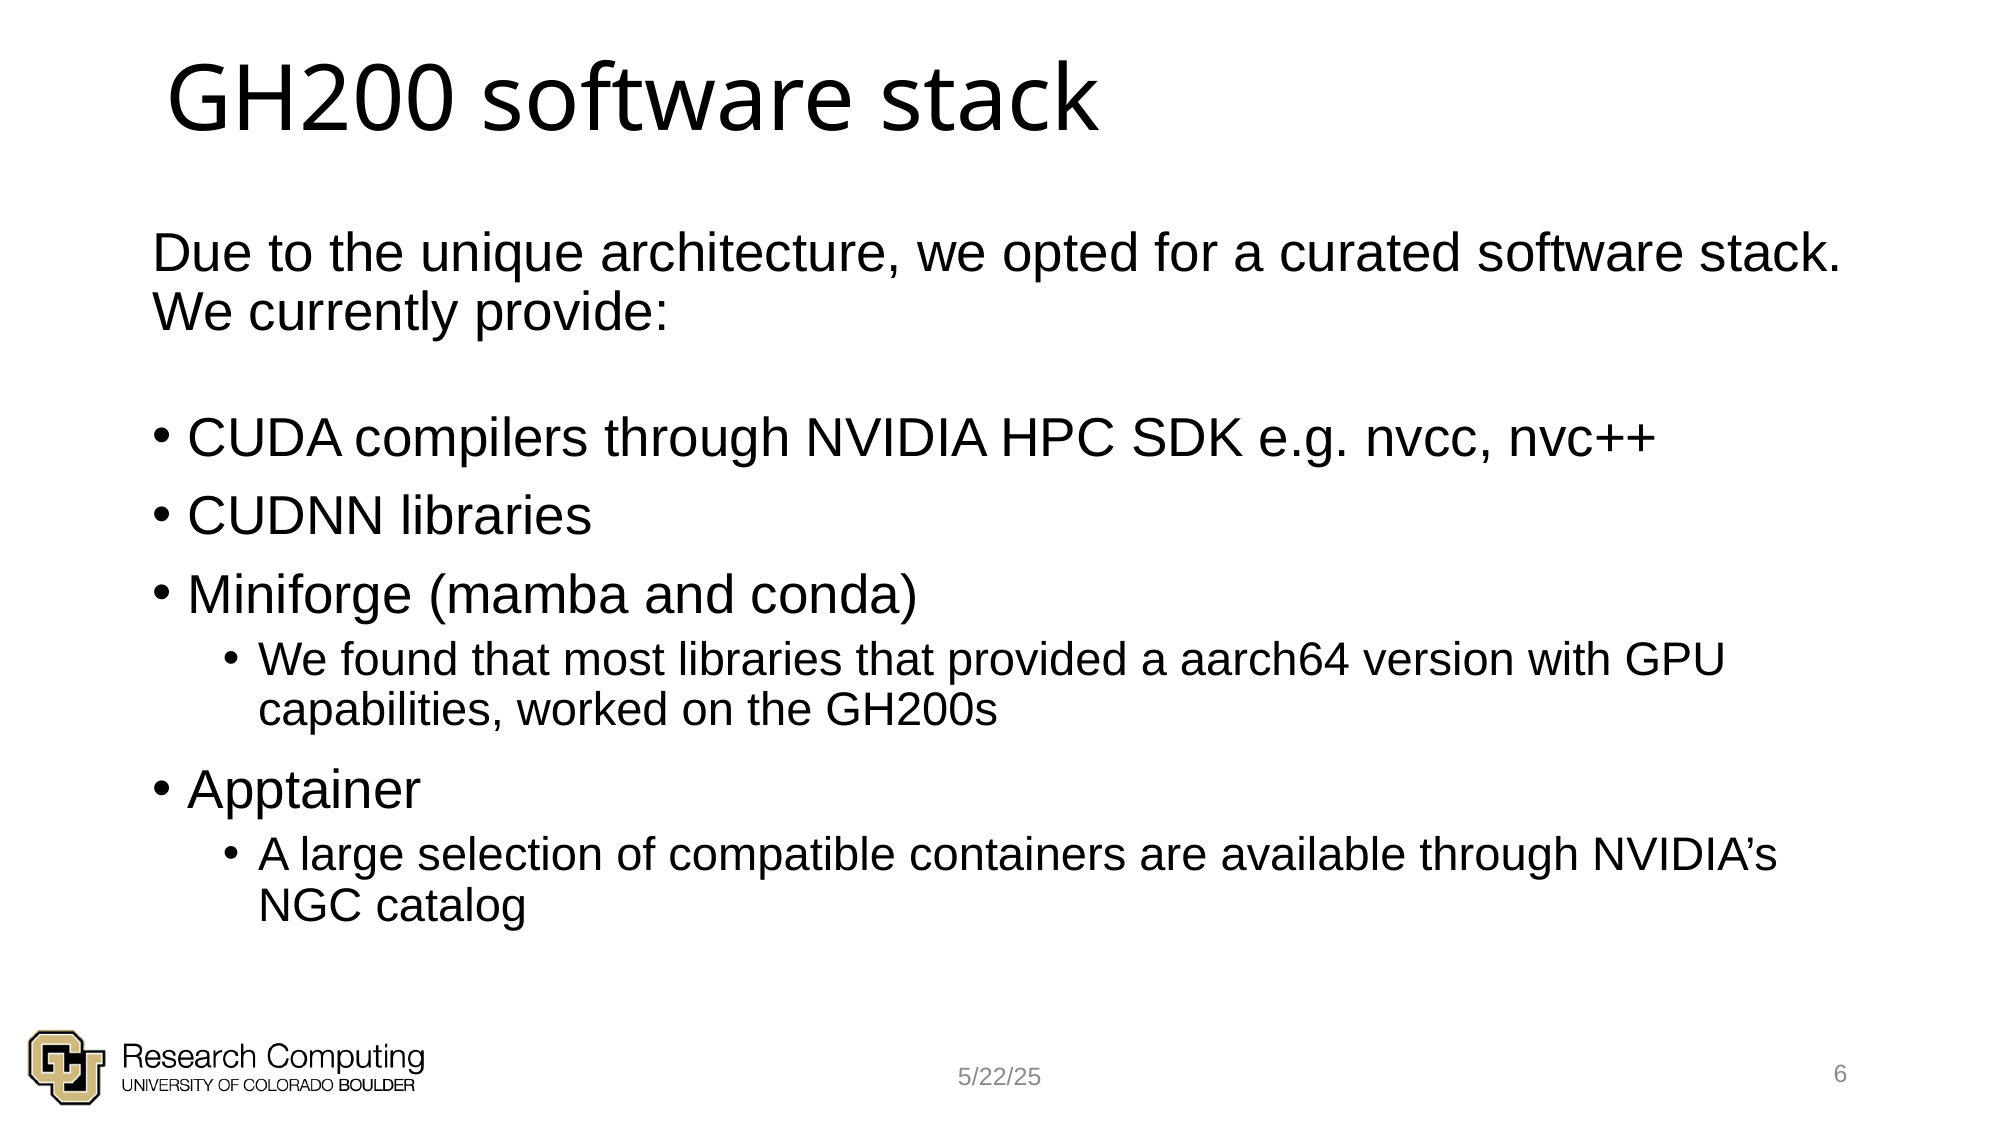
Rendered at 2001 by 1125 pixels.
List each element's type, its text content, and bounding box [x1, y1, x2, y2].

picture [0, 1024, 775, 1121]
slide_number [774, 1045, 1225, 1105]
slide_number 6 [1412, 1042, 1863, 1103]
title GH200 software stack [150, 22, 1430, 180]
list Due to the unique architecture, we opted for a curated software stack. We currently provide: CUDA compilers through NVIDIA HPC SDK e.g. nvcc, nvc++ CUDNN libraries Miniforge (mamba and conda) We found that most libraries that provided a aarch64 version with GPU capabilities, worked on the GH200s Apptainer A large selection of compatible containers are available through NVIDIA’s NGC catalog [137, 216, 1863, 947]
